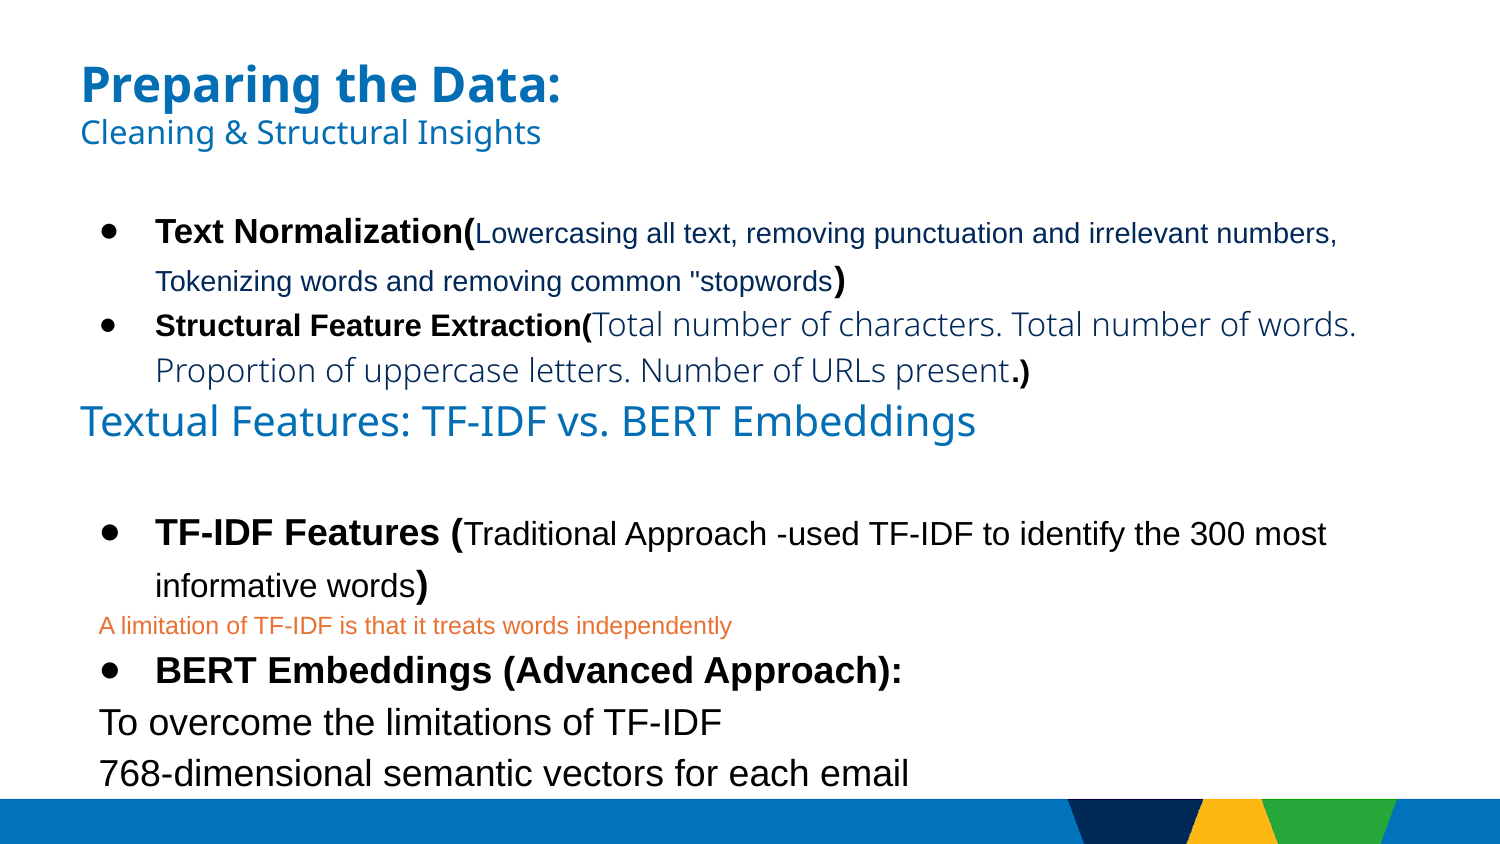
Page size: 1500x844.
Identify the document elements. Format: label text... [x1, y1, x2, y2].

text_box Textual Features: TF-IDF vs. BERT Embeddings [64, 372, 1178, 460]
title Preparing the Data: Cleaning & Structural Insights [64, 45, 1416, 160]
list Text Normalization(Lowercasing all text, removing punctuation and irrelevant numbers, Tokenizing words and removing common "stopwords) Structural Feature Extraction(Total number of characters. Total number of words. Proportion of uppercase letters. Number of URLs present.) [64, 194, 1479, 398]
text_box TF-IDF Features (Traditional Approach -used TF-IDF to identify the 300 most informative words) A limitation of TF-IDF is that it treats words independently BERT Embeddings (Advanced Approach): To overcome the limitations of TF-IDF 768-dimensional semantic vectors for each email [64, 486, 1392, 810]
picture [0, 0, 1500, 844]
